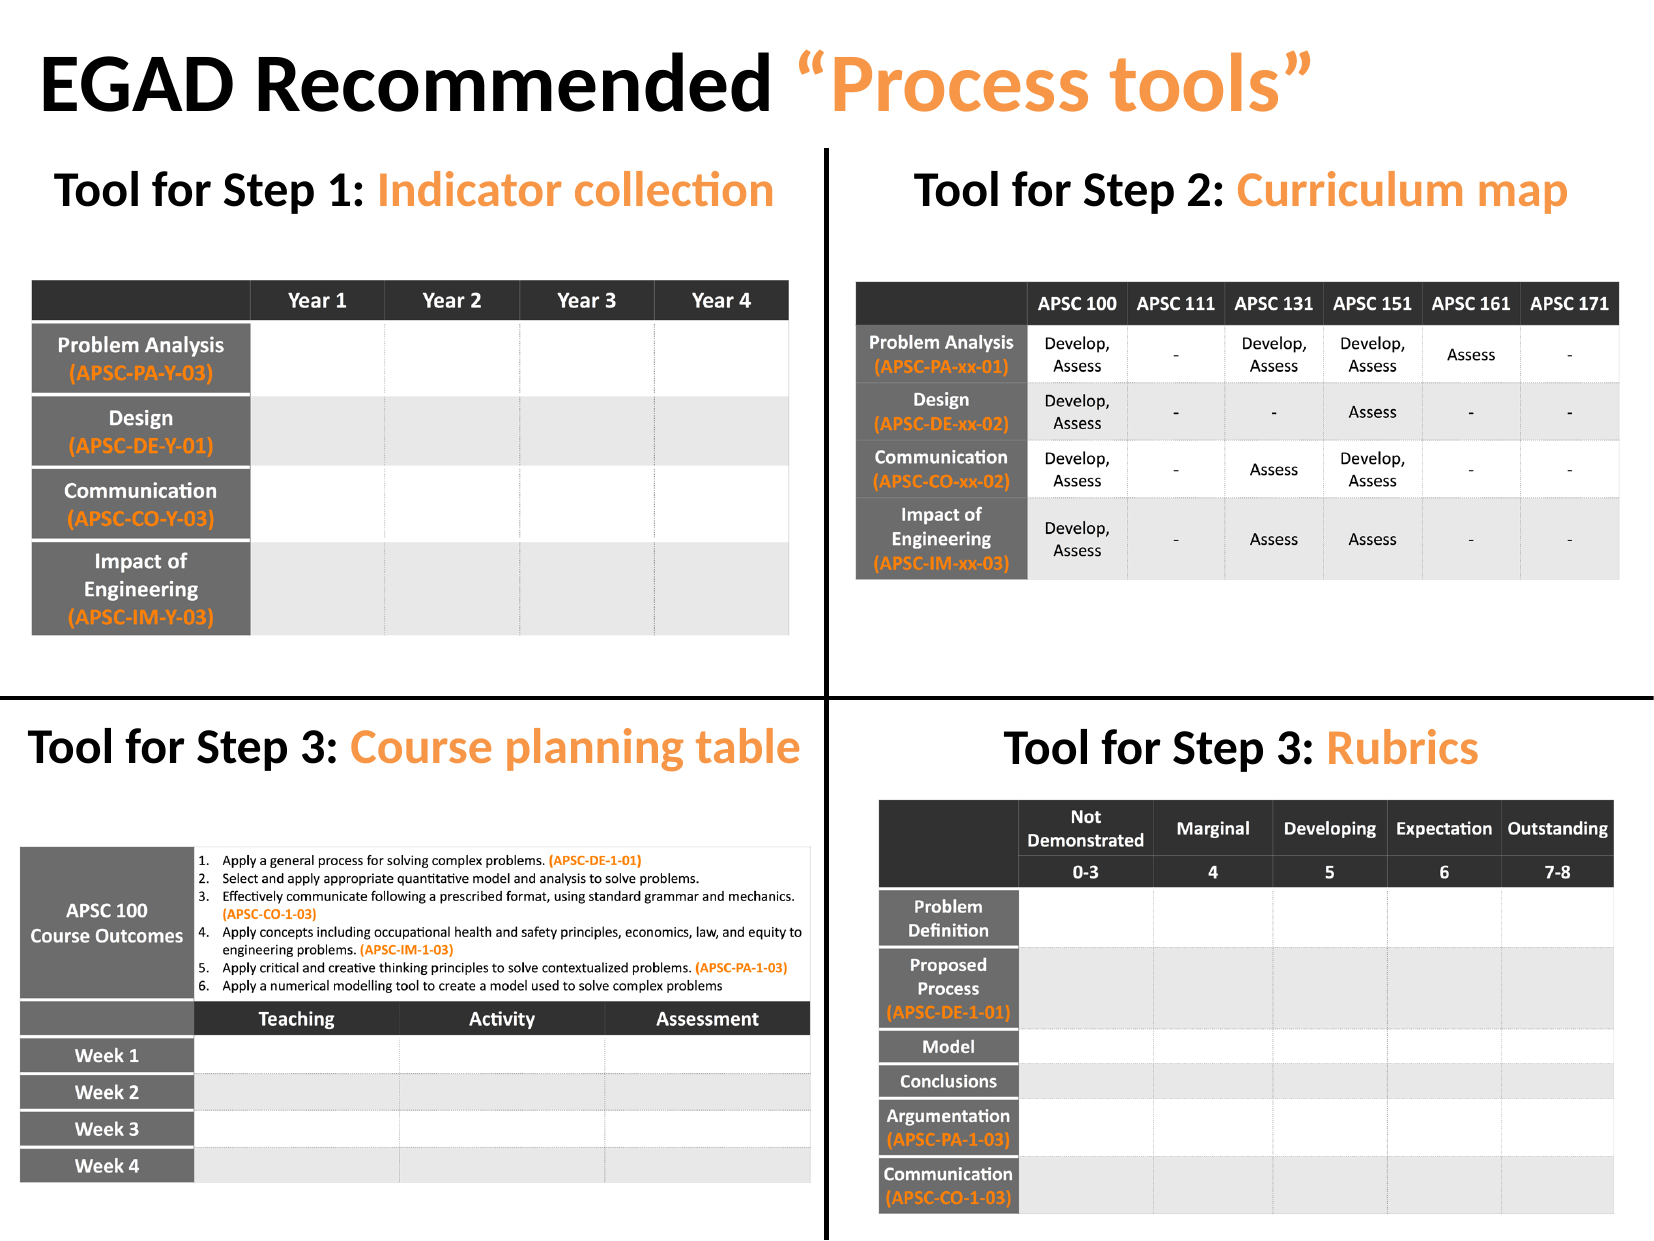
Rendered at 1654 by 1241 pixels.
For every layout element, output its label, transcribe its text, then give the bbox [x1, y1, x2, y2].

text_box Tool for Step 3: Rubrics [988, 710, 1495, 782]
text_box EGAD Recommended “Process tools” [23, 17, 1654, 136]
picture [850, 277, 1624, 585]
text_box Tool for Step 1: Indicator collection [38, 147, 791, 224]
picture [873, 796, 1616, 1217]
text_box Tool for Step 2: Curriculum map [898, 147, 1585, 224]
text_box Tool for Step 3: Course planning table [12, 710, 817, 782]
picture [17, 844, 812, 1185]
picture [28, 277, 791, 640]
